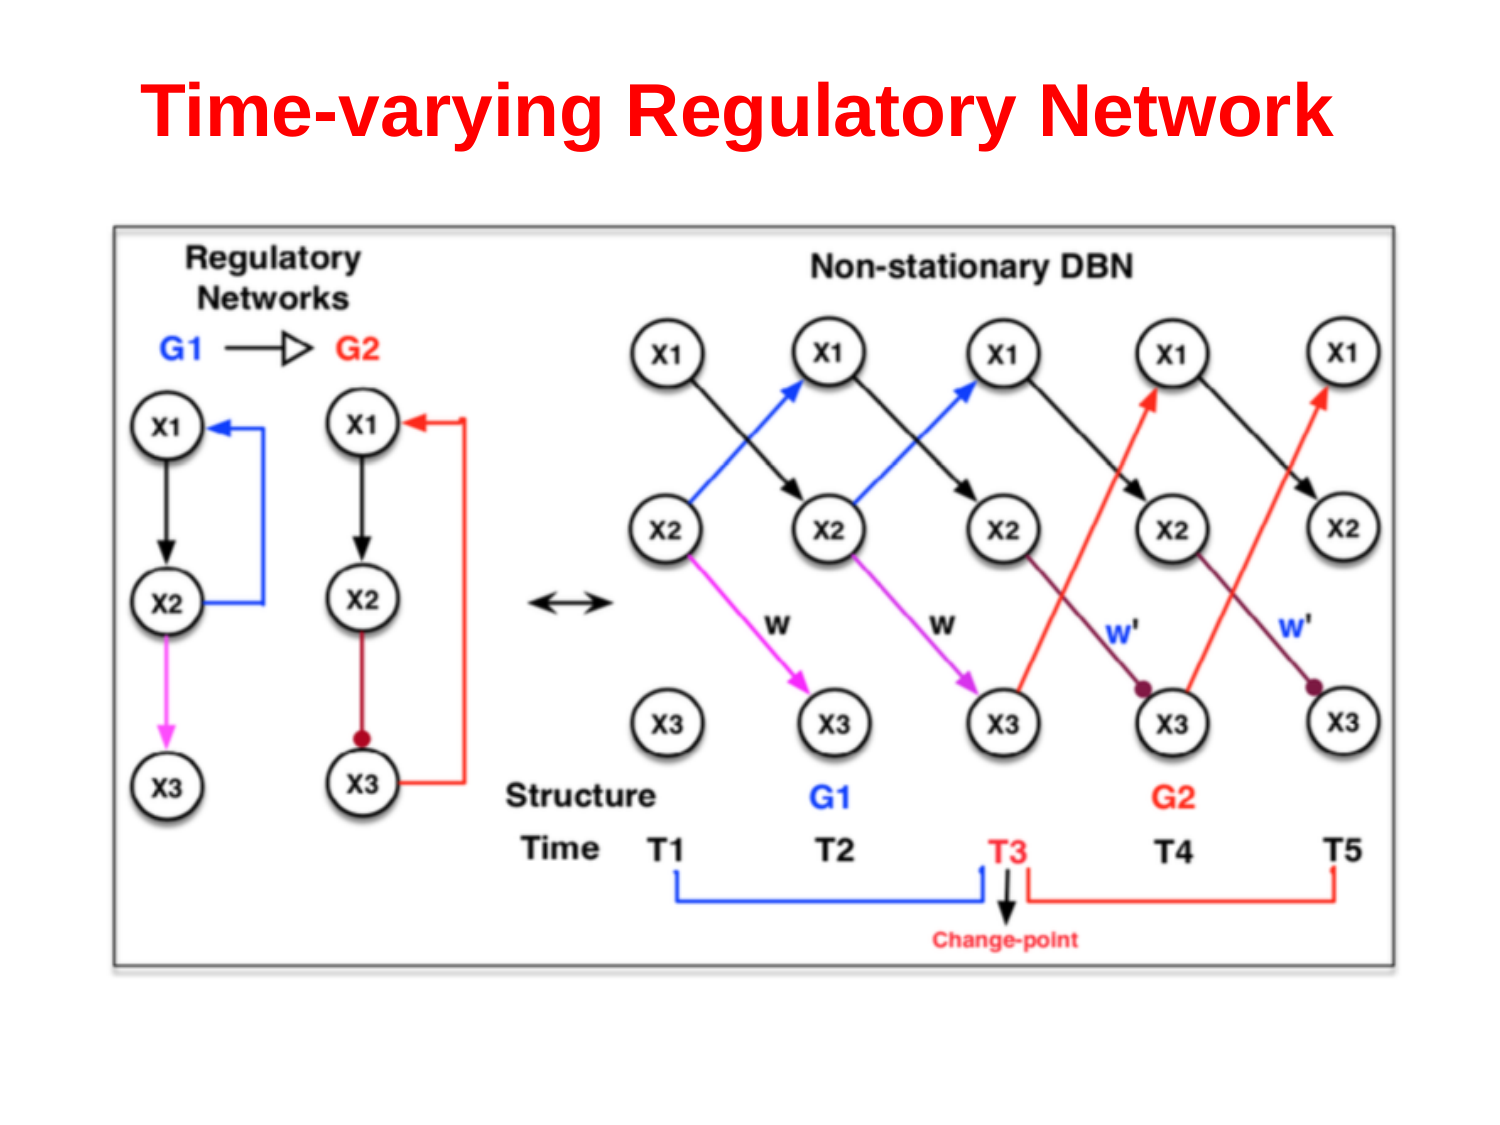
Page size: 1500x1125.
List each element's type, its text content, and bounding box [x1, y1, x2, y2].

title Time-varying Regulatory Network [24, 24, 1451, 201]
picture [99, 212, 1413, 986]
